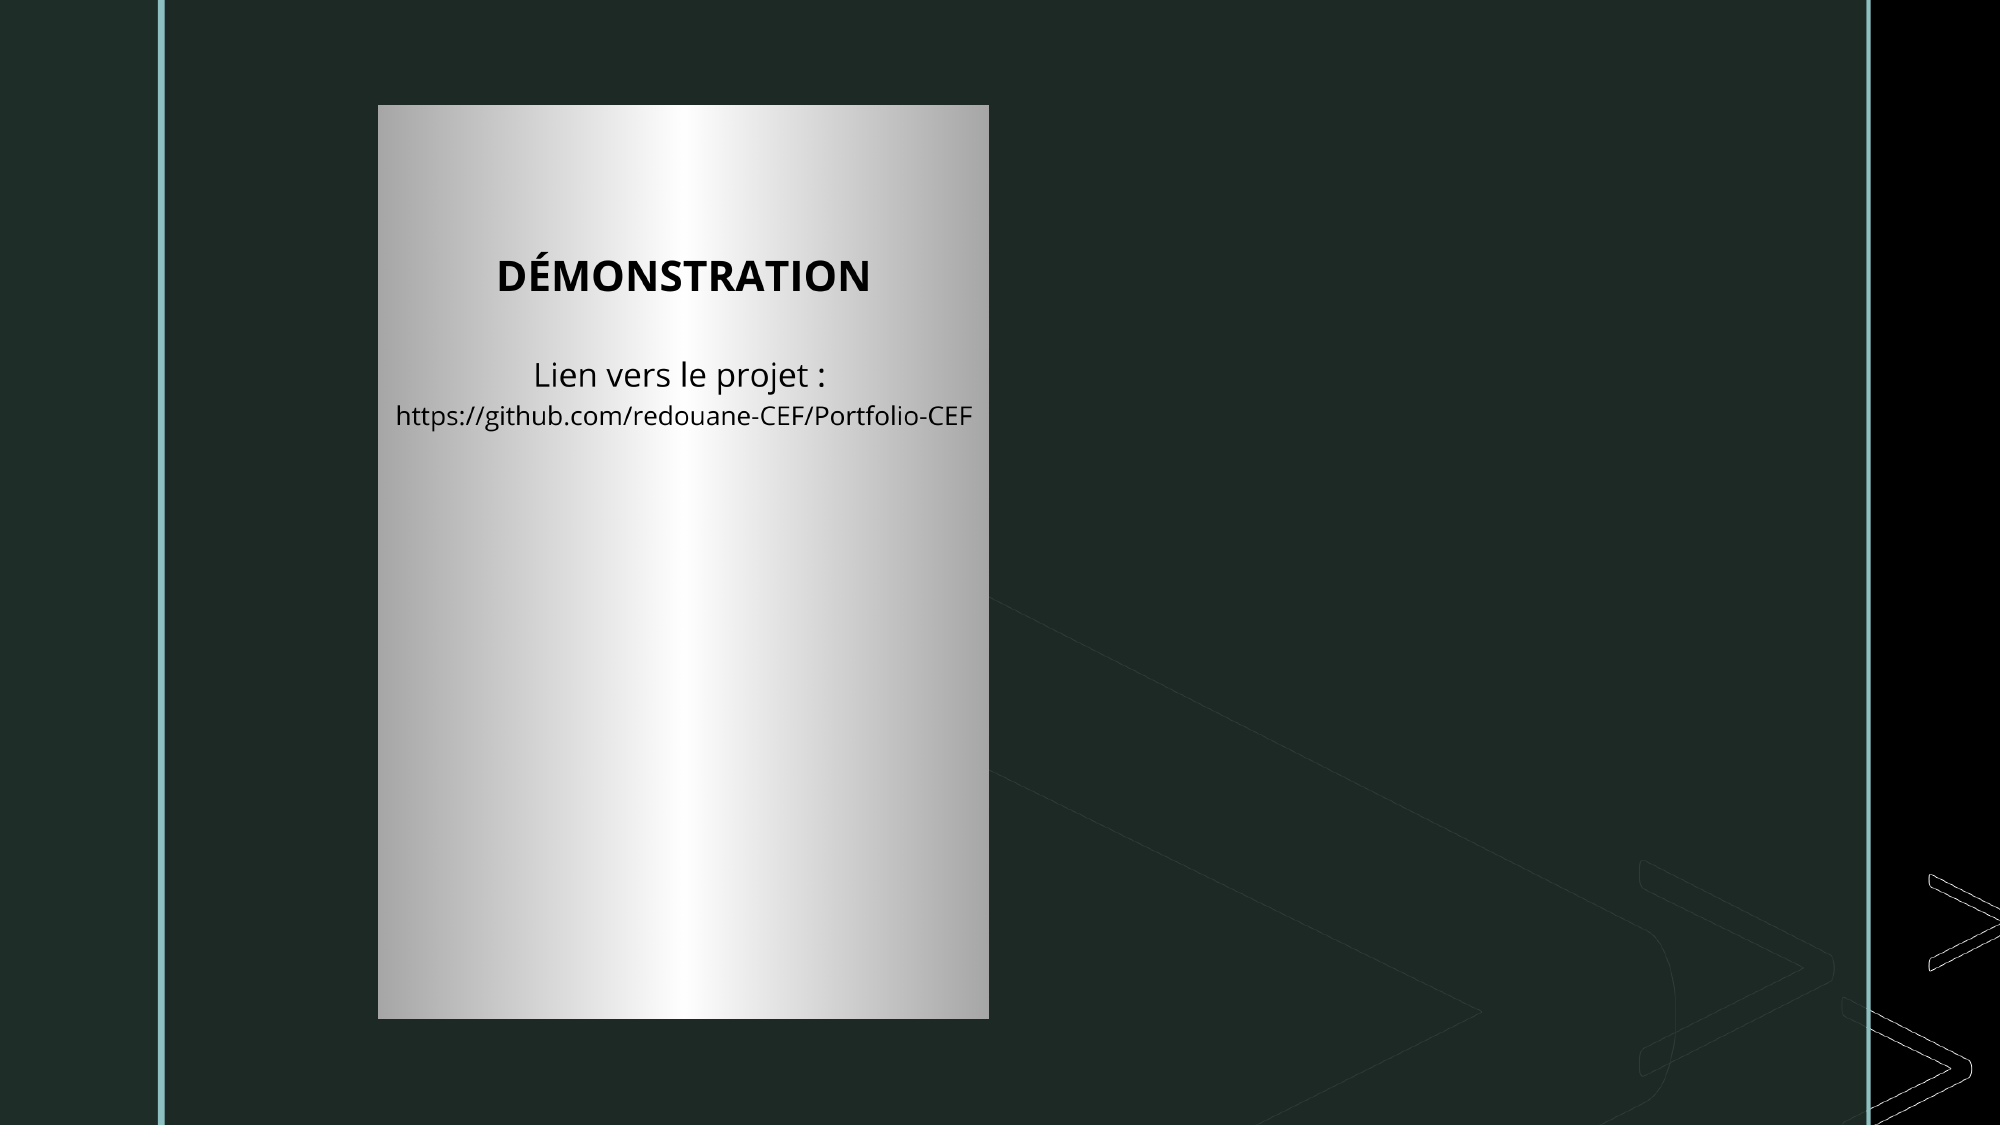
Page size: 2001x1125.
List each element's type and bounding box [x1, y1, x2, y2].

picture [1871, 0, 2000, 1125]
picture [378, 105, 989, 1019]
